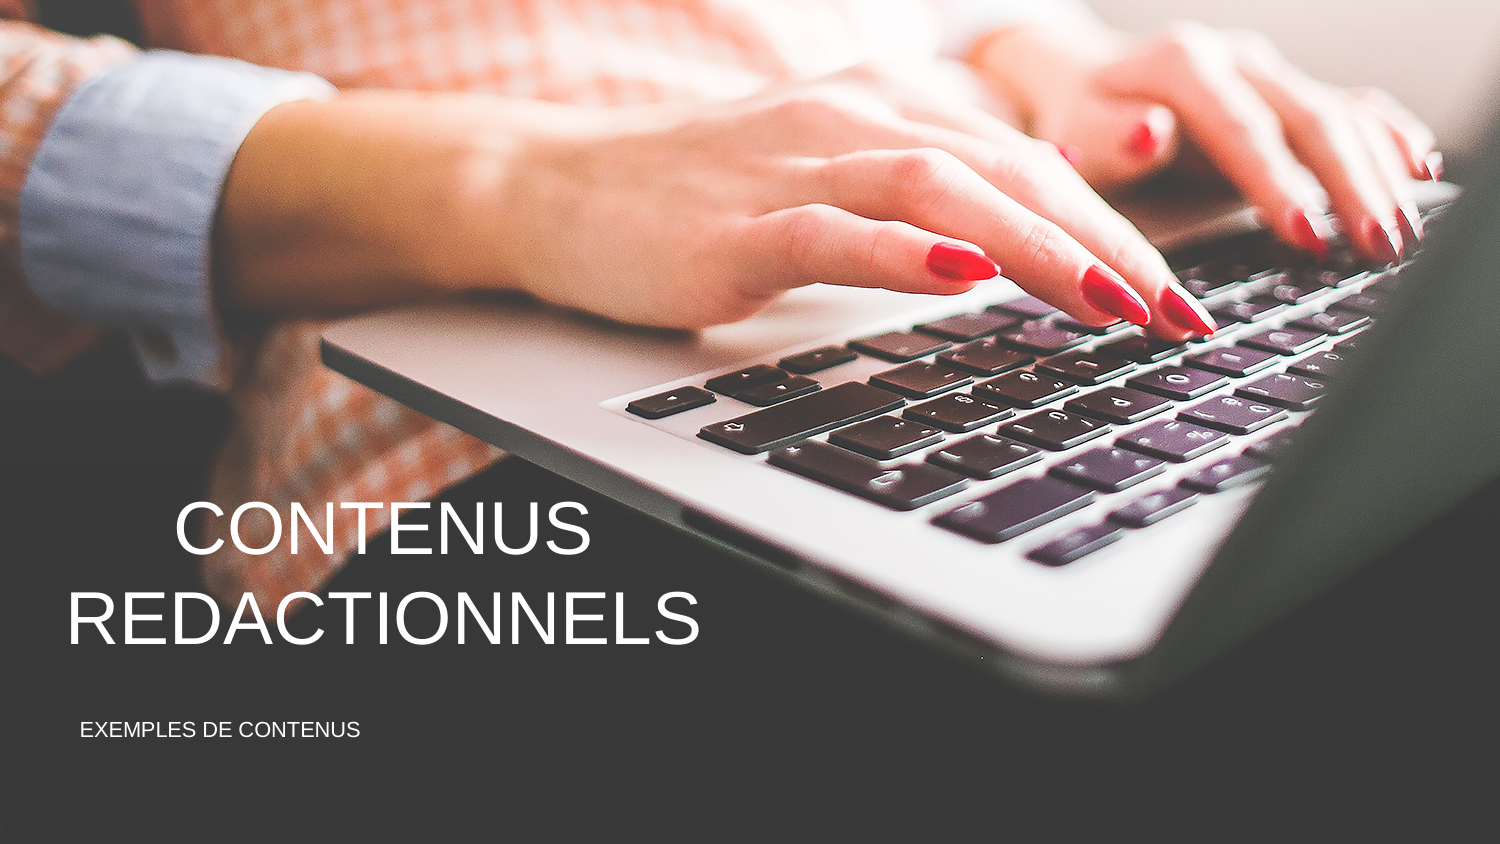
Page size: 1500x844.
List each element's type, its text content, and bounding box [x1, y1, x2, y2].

picture [0, 0, 1500, 844]
list CONTENUS REDACTIONNELS [41, 457, 727, 682]
list EXEMPLES DE CONTENUS [64, 681, 727, 777]
